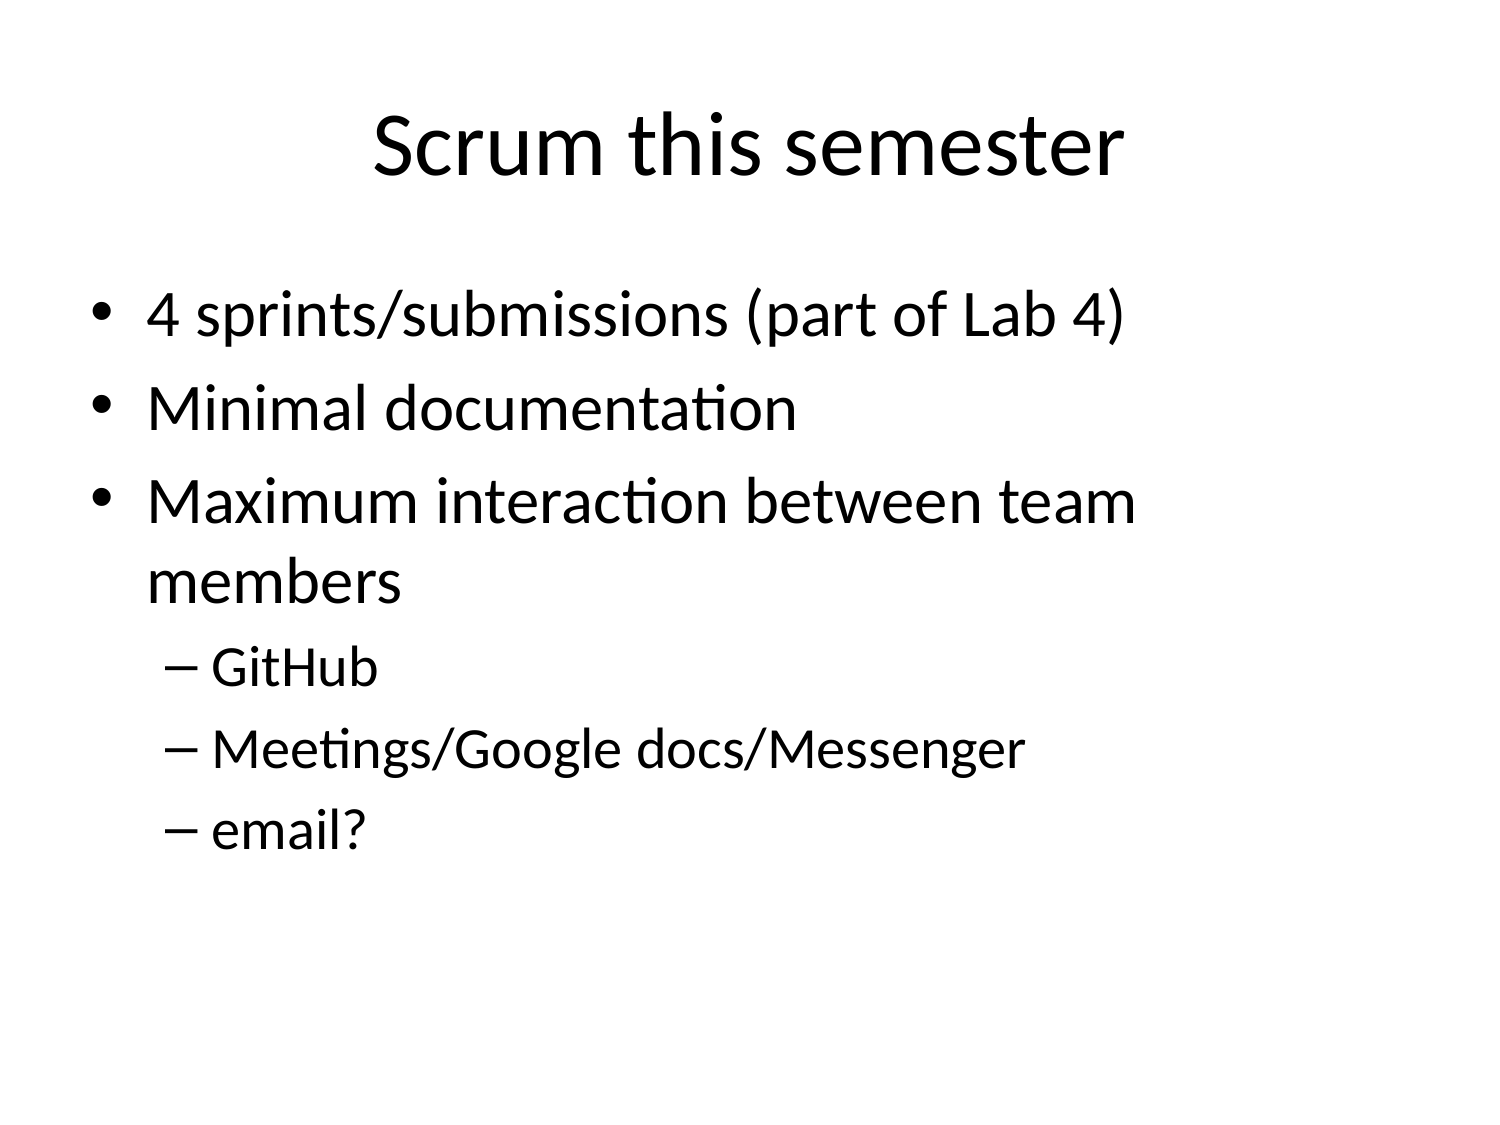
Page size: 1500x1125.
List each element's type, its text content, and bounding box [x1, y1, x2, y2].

list 4 sprints/submissions (part of Lab 4) Minimal documentation Maximum interaction between team members GitHub Meetings/Google docs/Messenger email? [75, 262, 1425, 1005]
title Scrum this semester [75, 45, 1425, 233]
